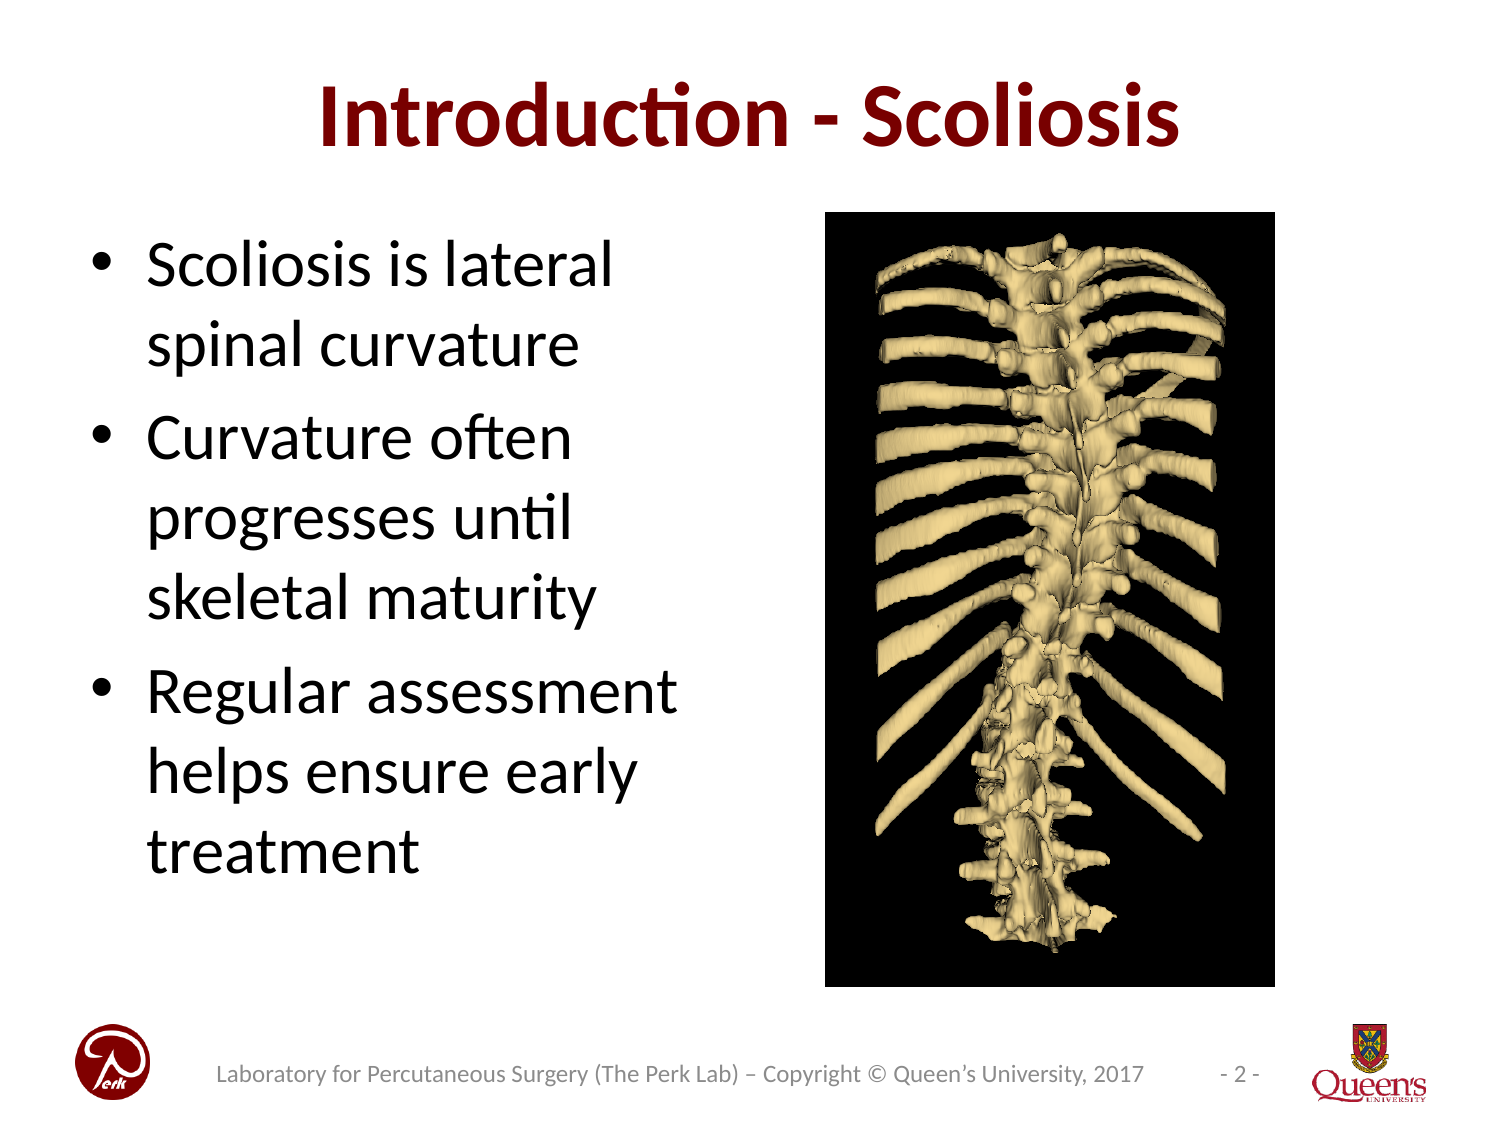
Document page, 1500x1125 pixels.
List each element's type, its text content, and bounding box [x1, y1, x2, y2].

footer Laboratory for Percutaneous Surgery (The Perk Lab) – Copyright © Queen’s University, 2017 [187, 1042, 1175, 1103]
picture [824, 212, 1276, 987]
list Scoliosis is lateral spinal curvature Curvature often progresses until skeletal maturity Regular assessment helps ensure early treatment [75, 212, 725, 1005]
slide_number - 2 - [1187, 1042, 1275, 1103]
picture [75, 1024, 150, 1100]
title Introduction - Scoliosis [75, 45, 1425, 175]
picture [1312, 1024, 1426, 1102]
